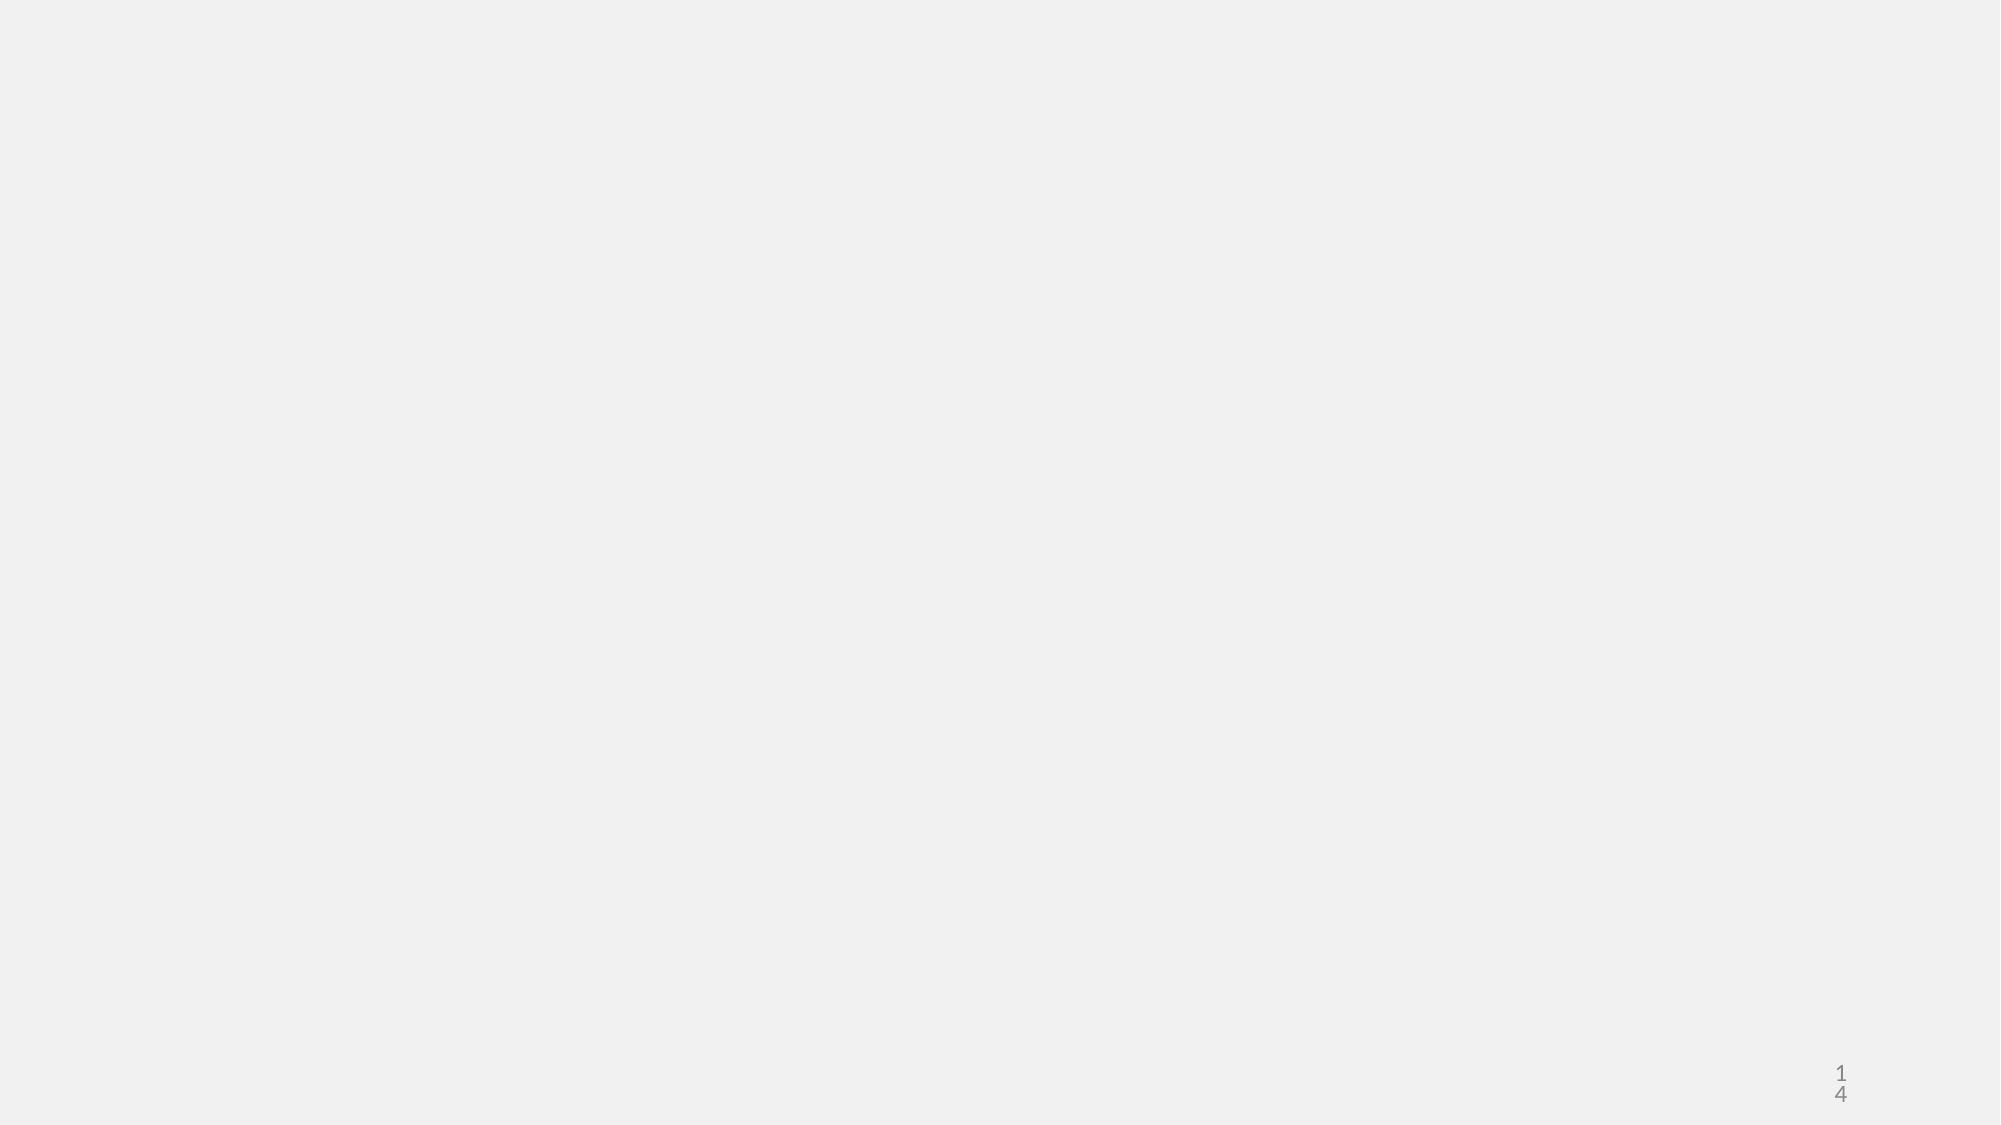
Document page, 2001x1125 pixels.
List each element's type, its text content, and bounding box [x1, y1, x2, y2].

slide_number 14 [1802, 1060, 1856, 1090]
